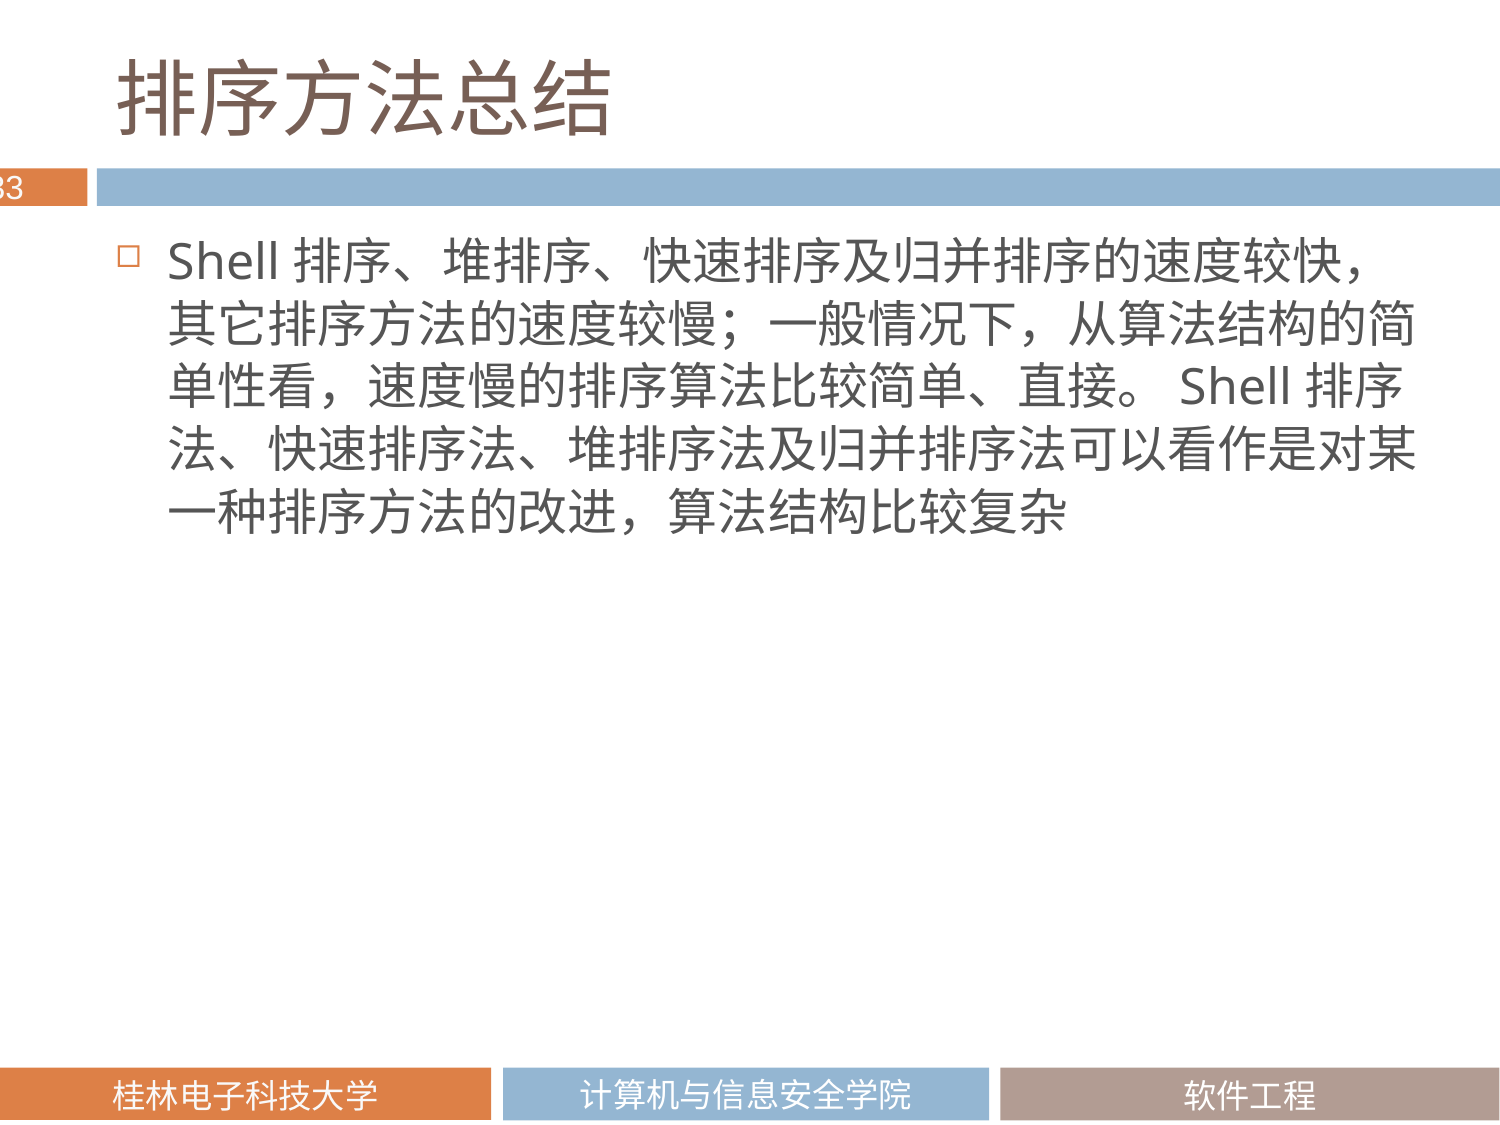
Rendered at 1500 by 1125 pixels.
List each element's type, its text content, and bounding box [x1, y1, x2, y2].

title 排序方法总结 [99, 37, 1438, 155]
list Shell排序、堆排序、快速排序及归并排序的速度较快，其它排序方法的速度较慢；一般情况下，从算法结构的简单性看，速度慢的排序算法比较简单、直接。Shell排序法、快速排序法、堆排序法及归并排序法可以看作是对某一种排序方法的改进，算法结构比较复杂 [100, 219, 1439, 1006]
